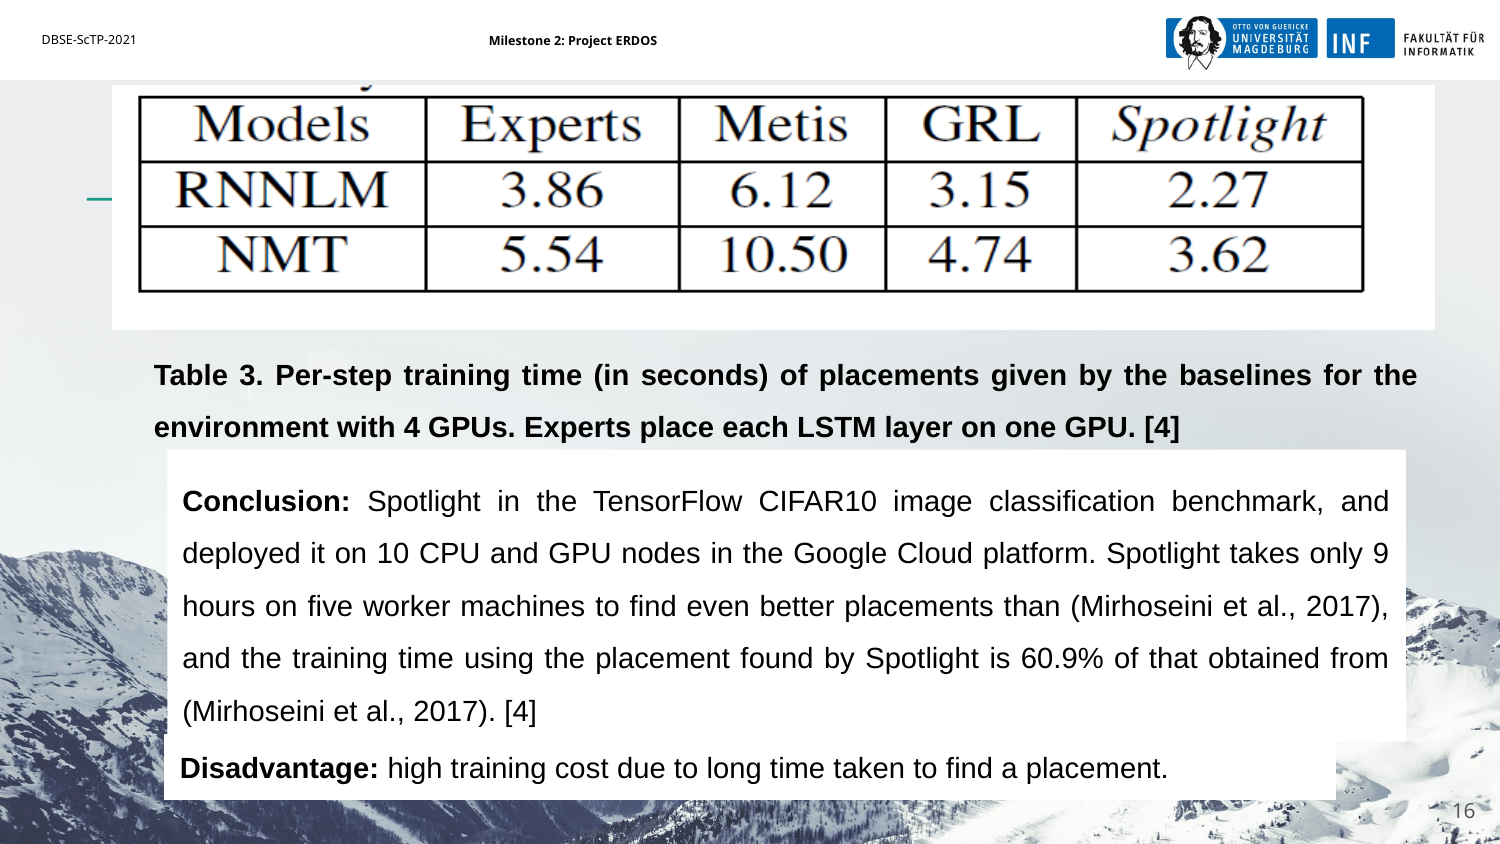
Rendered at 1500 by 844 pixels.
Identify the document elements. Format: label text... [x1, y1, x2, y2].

picture [0, 80, 1500, 844]
picture [1154, 7, 1500, 79]
text_box Table 3. Per-step training time (in seconds) of placements given by the baselines for the environment with 4 GPUs. Experts place each LSTM layer on one GPU. [4] [139, 337, 1435, 459]
text_box Disadvantage: high training cost due to long time taken to find a placement. [164, 734, 1336, 800]
text_box Conclusion: Spotlight in the TensorFlow CIFAR10 image classification benchmark, and deployed it on 10 CPU and GPU nodes in the Google Cloud platform. Spotlight takes only 9 hours on five worker machines to find even better placements than (Mirhoseini et al., 2017), and the training time using the placement found by Spotlight is 60.9% of that obtained from (Mirhoseini et al., 2017). [4] [167, 459, 1406, 742]
slide_number ‹#› [1400, 779, 1491, 844]
